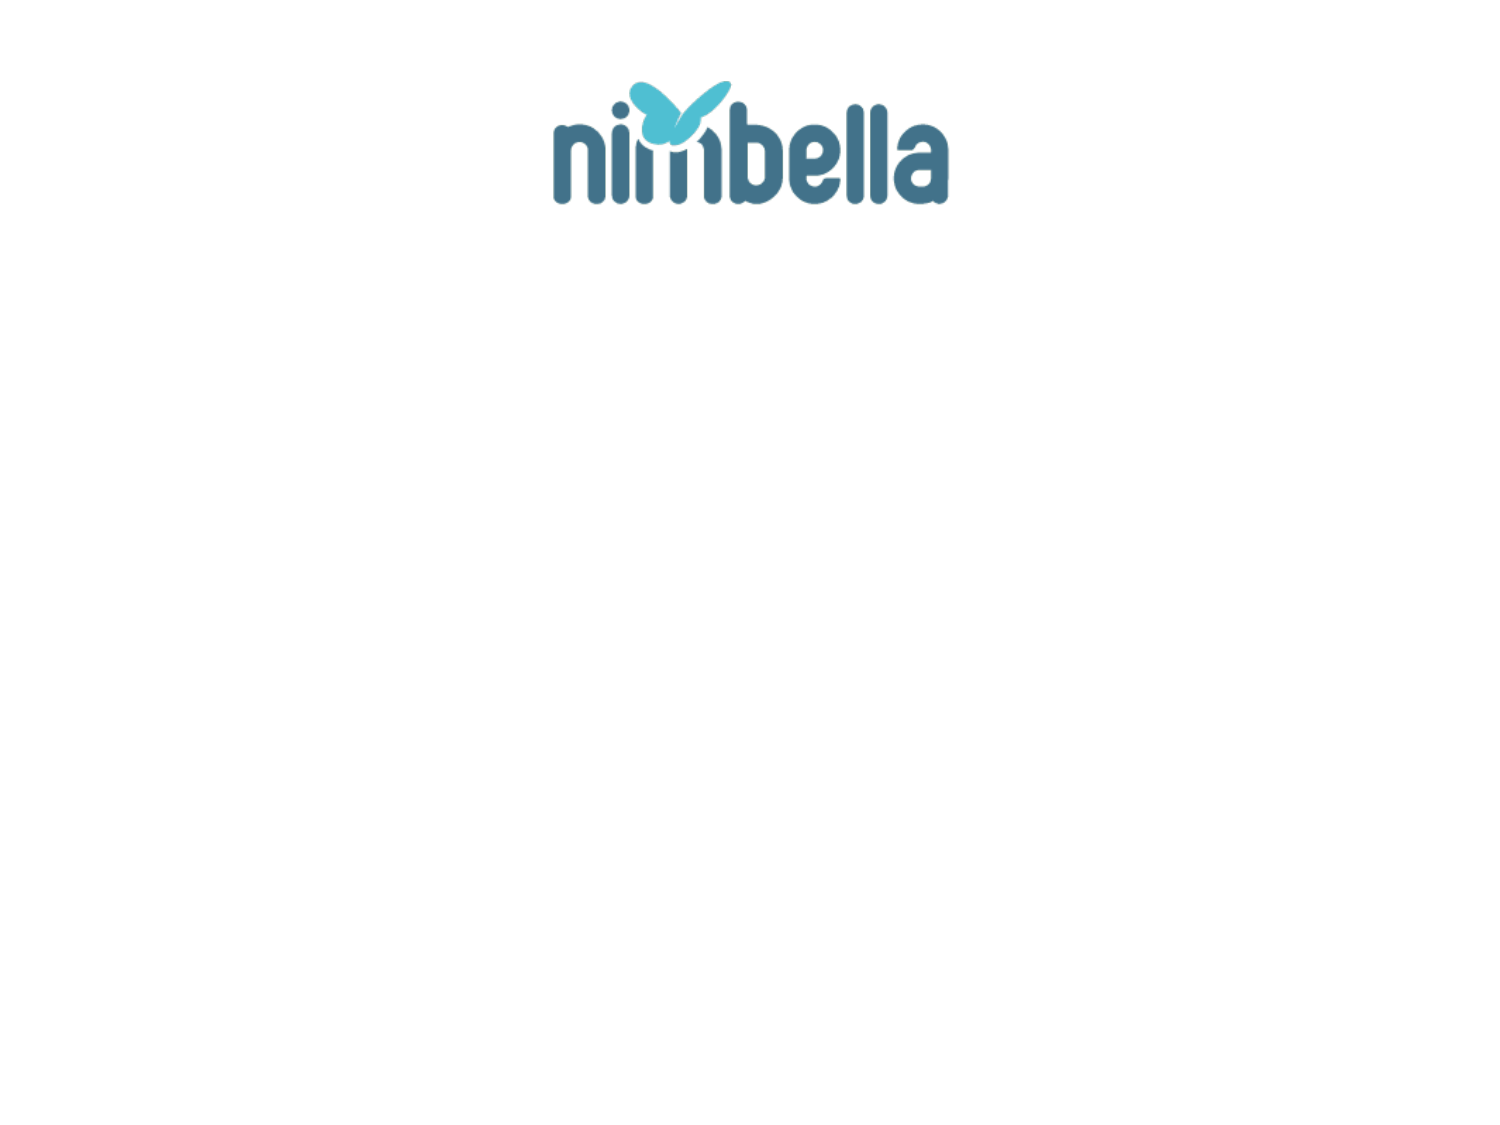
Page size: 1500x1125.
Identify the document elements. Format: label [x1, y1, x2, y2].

picture [493, 32, 1007, 261]
